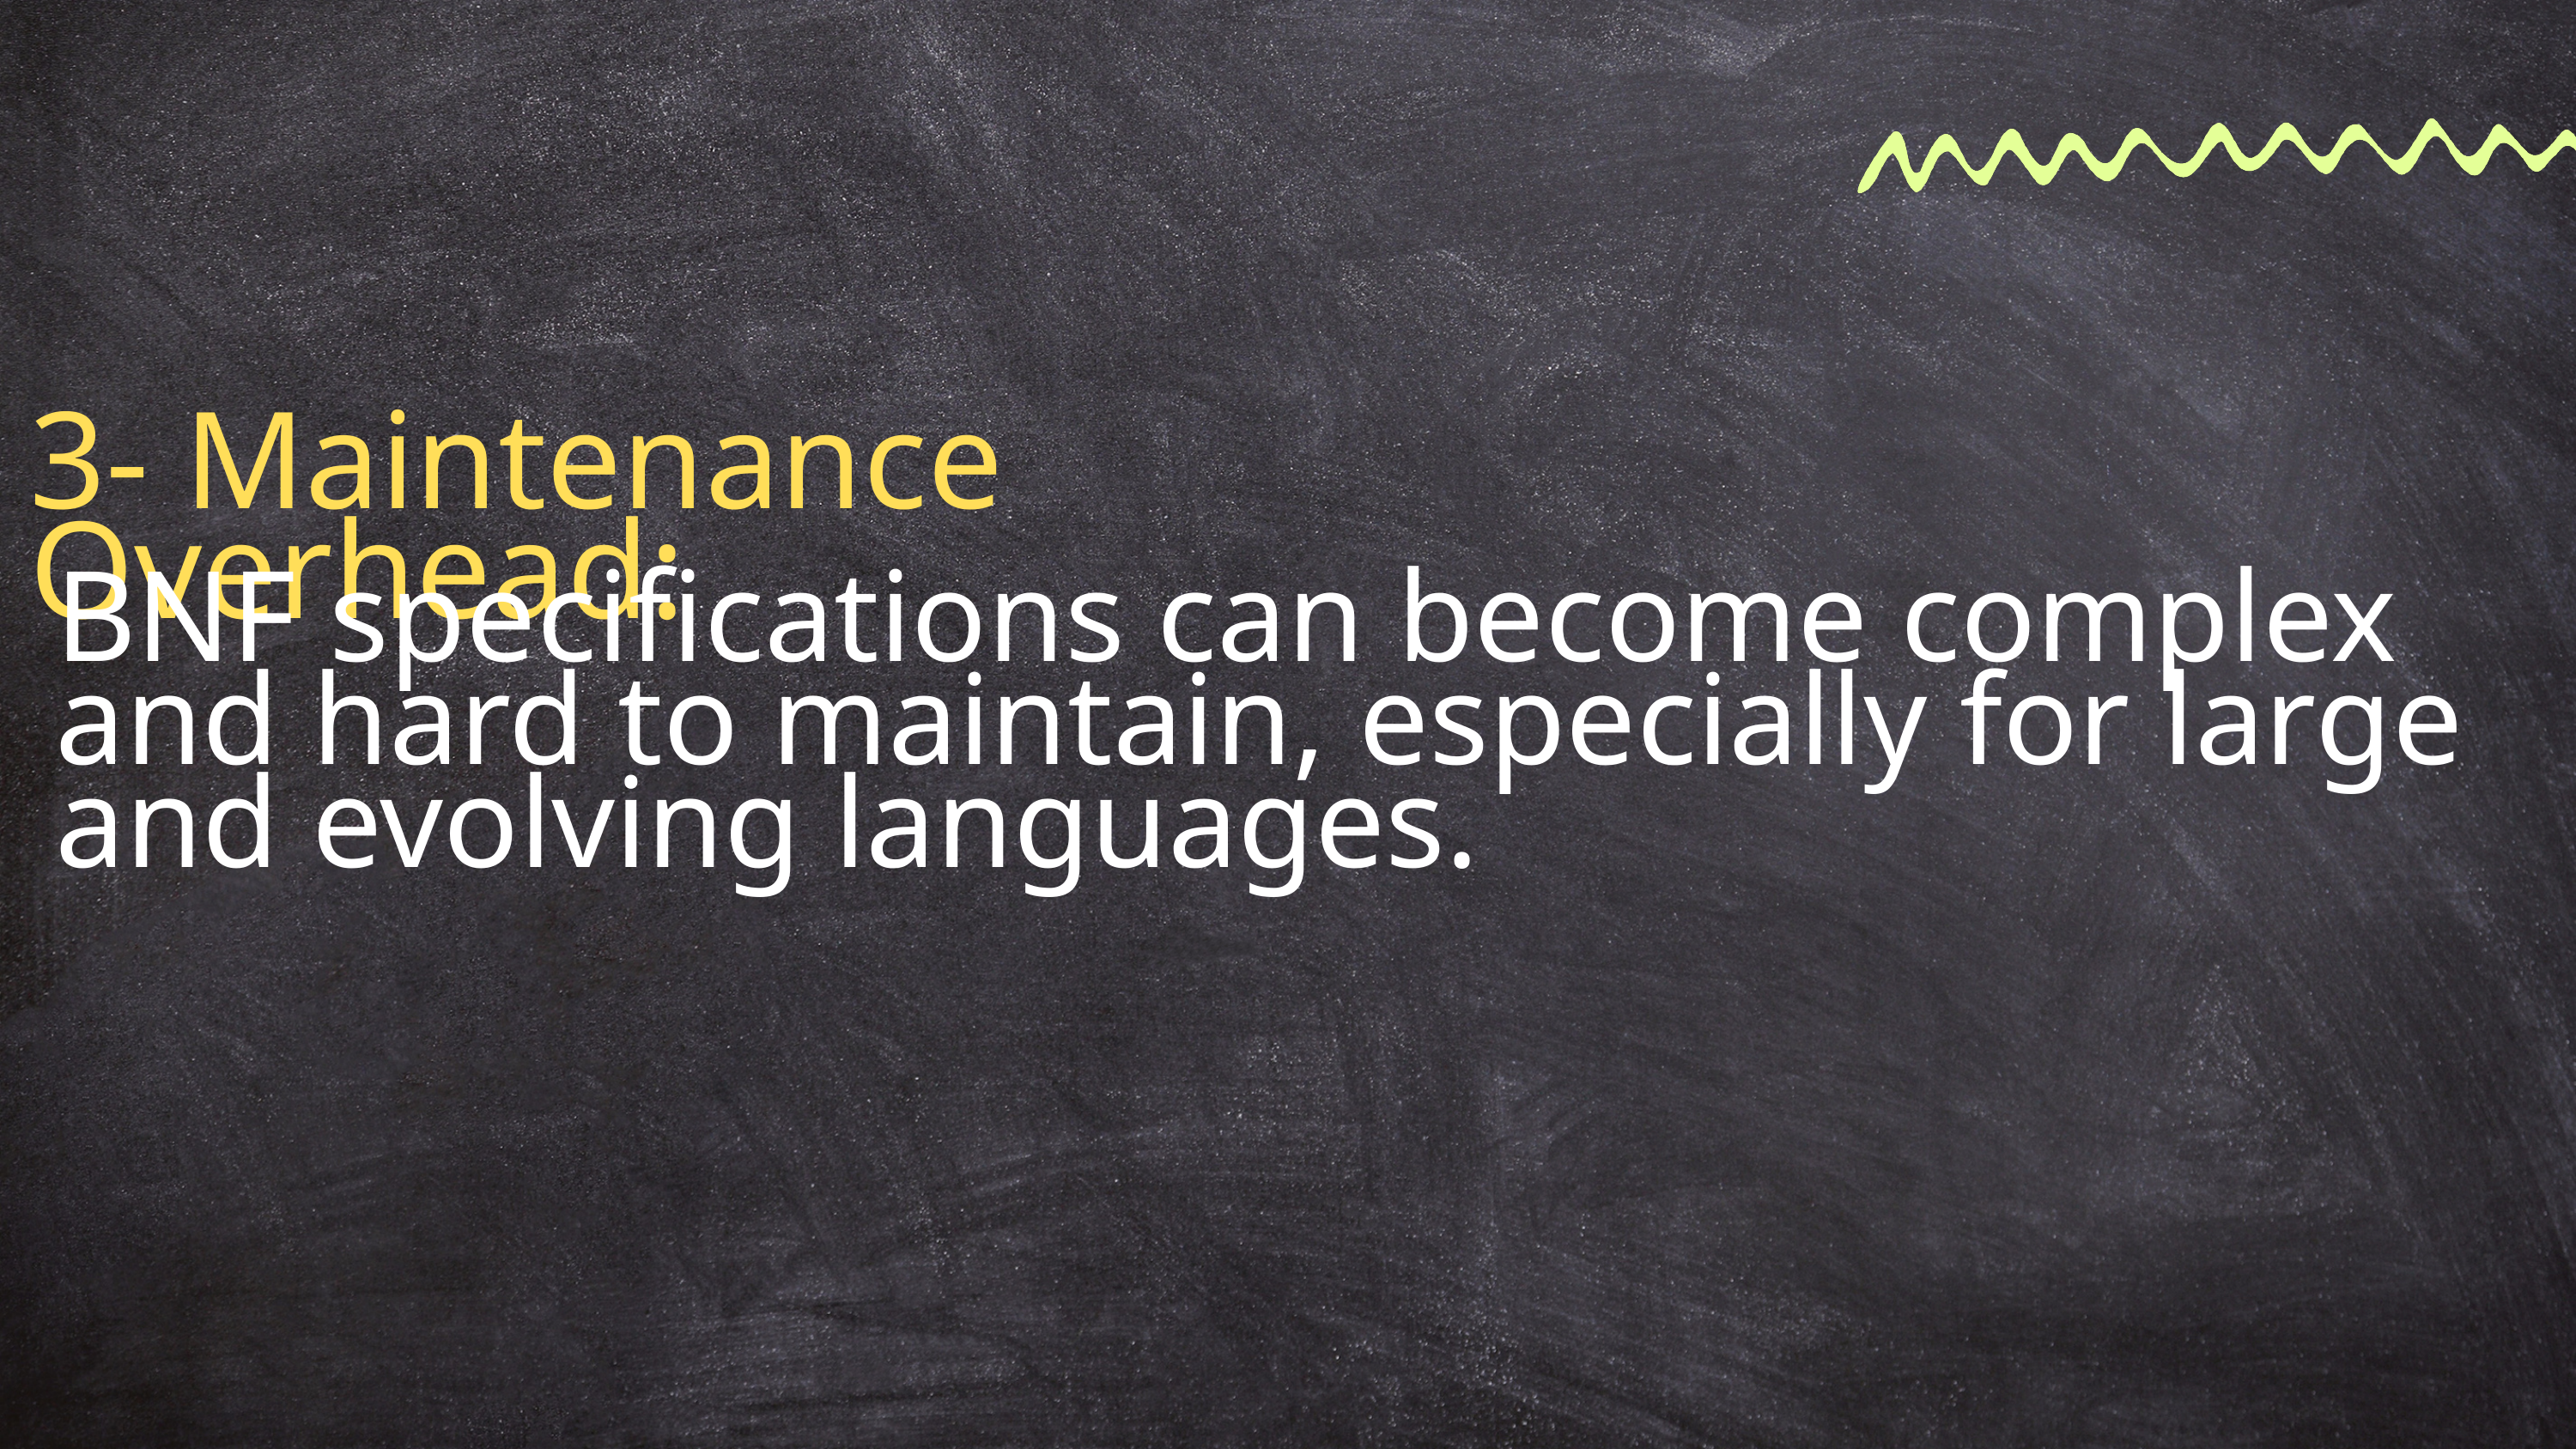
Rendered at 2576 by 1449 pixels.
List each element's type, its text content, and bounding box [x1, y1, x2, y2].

text_box [1839, 65, 2576, 224]
text_box BNF specifications can become complex and hard to maintain, especially for large and evolving languages. [55, 584, 2522, 893]
text_box 3- Maintenance Overhead: [29, 425, 1567, 646]
text_box [0, 0, 2576, 1449]
